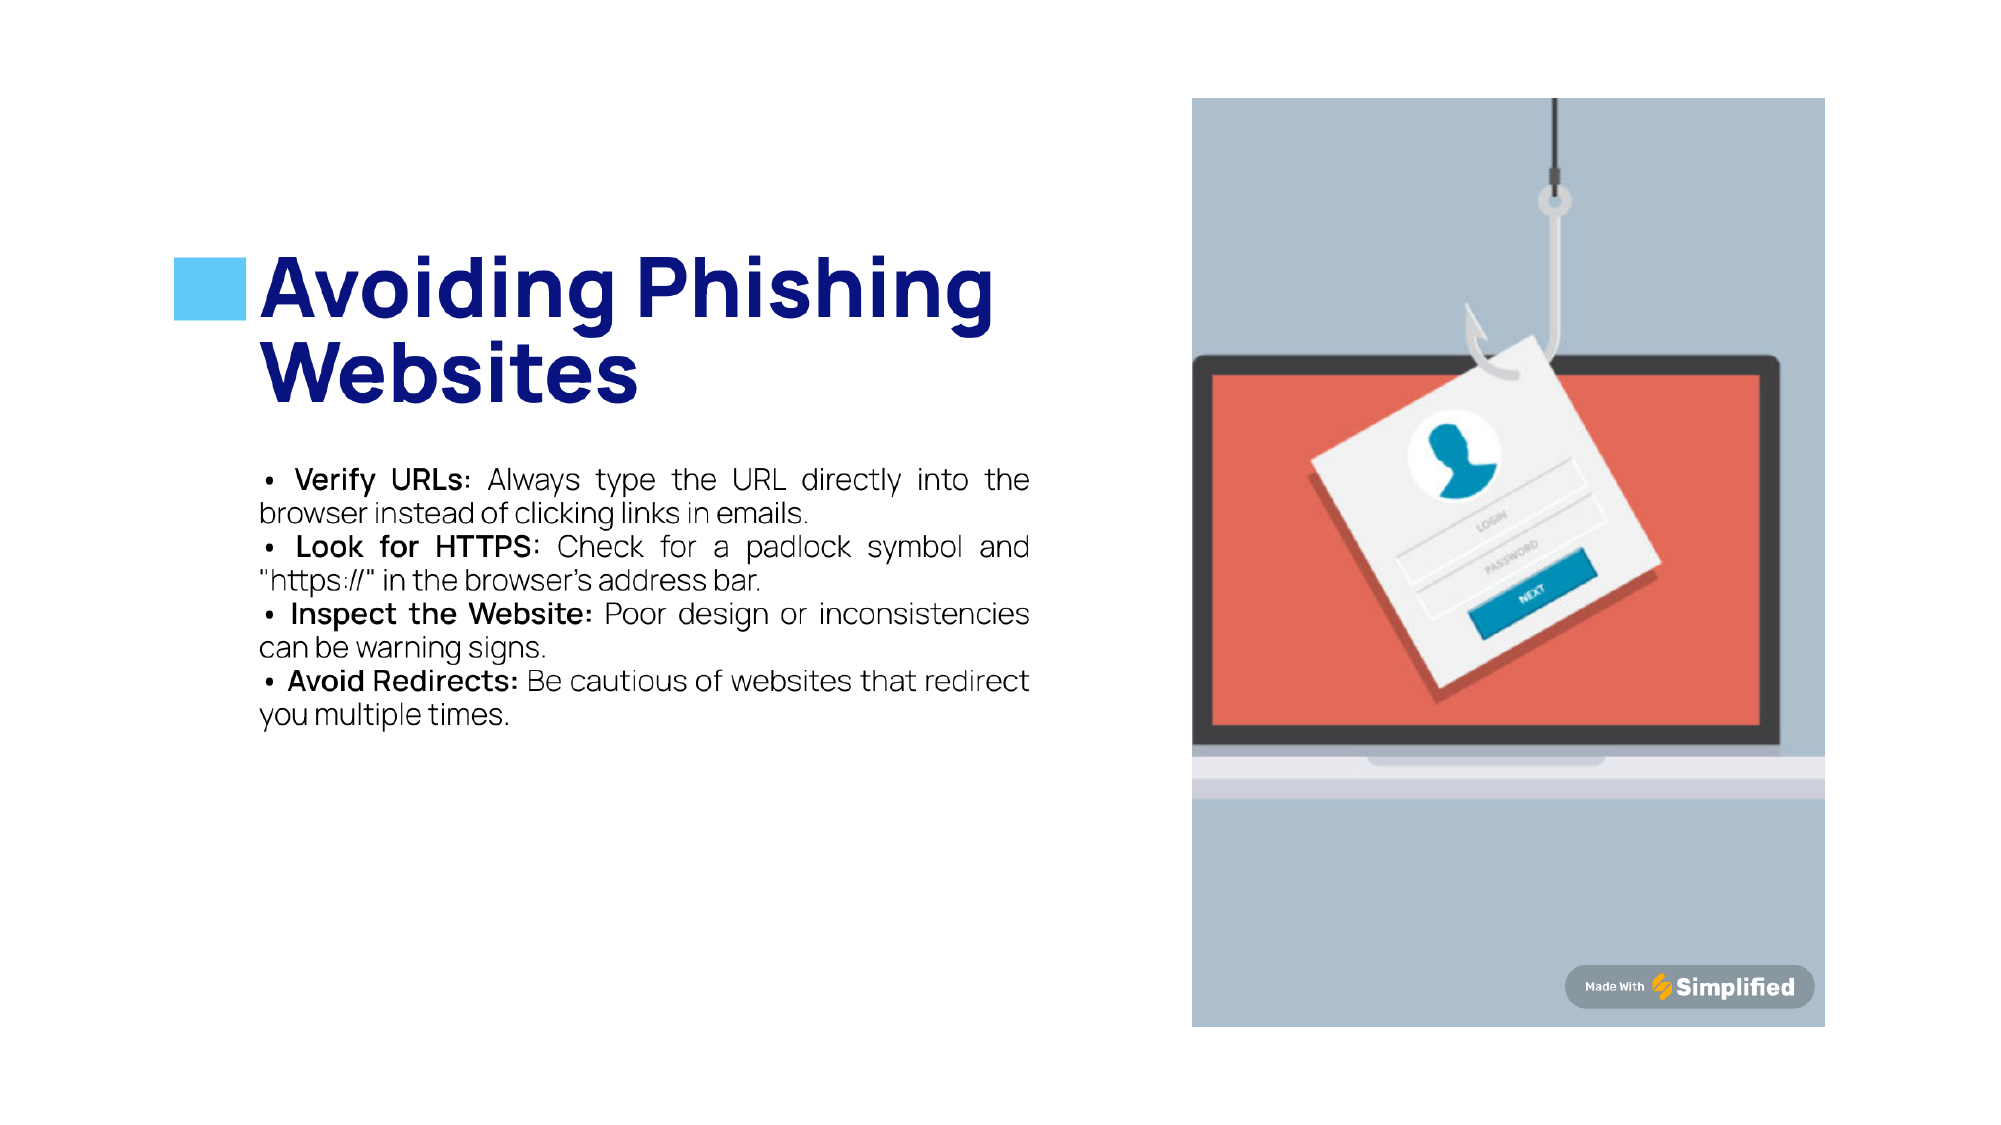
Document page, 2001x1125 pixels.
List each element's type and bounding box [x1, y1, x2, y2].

picture [174, 98, 1825, 1027]
